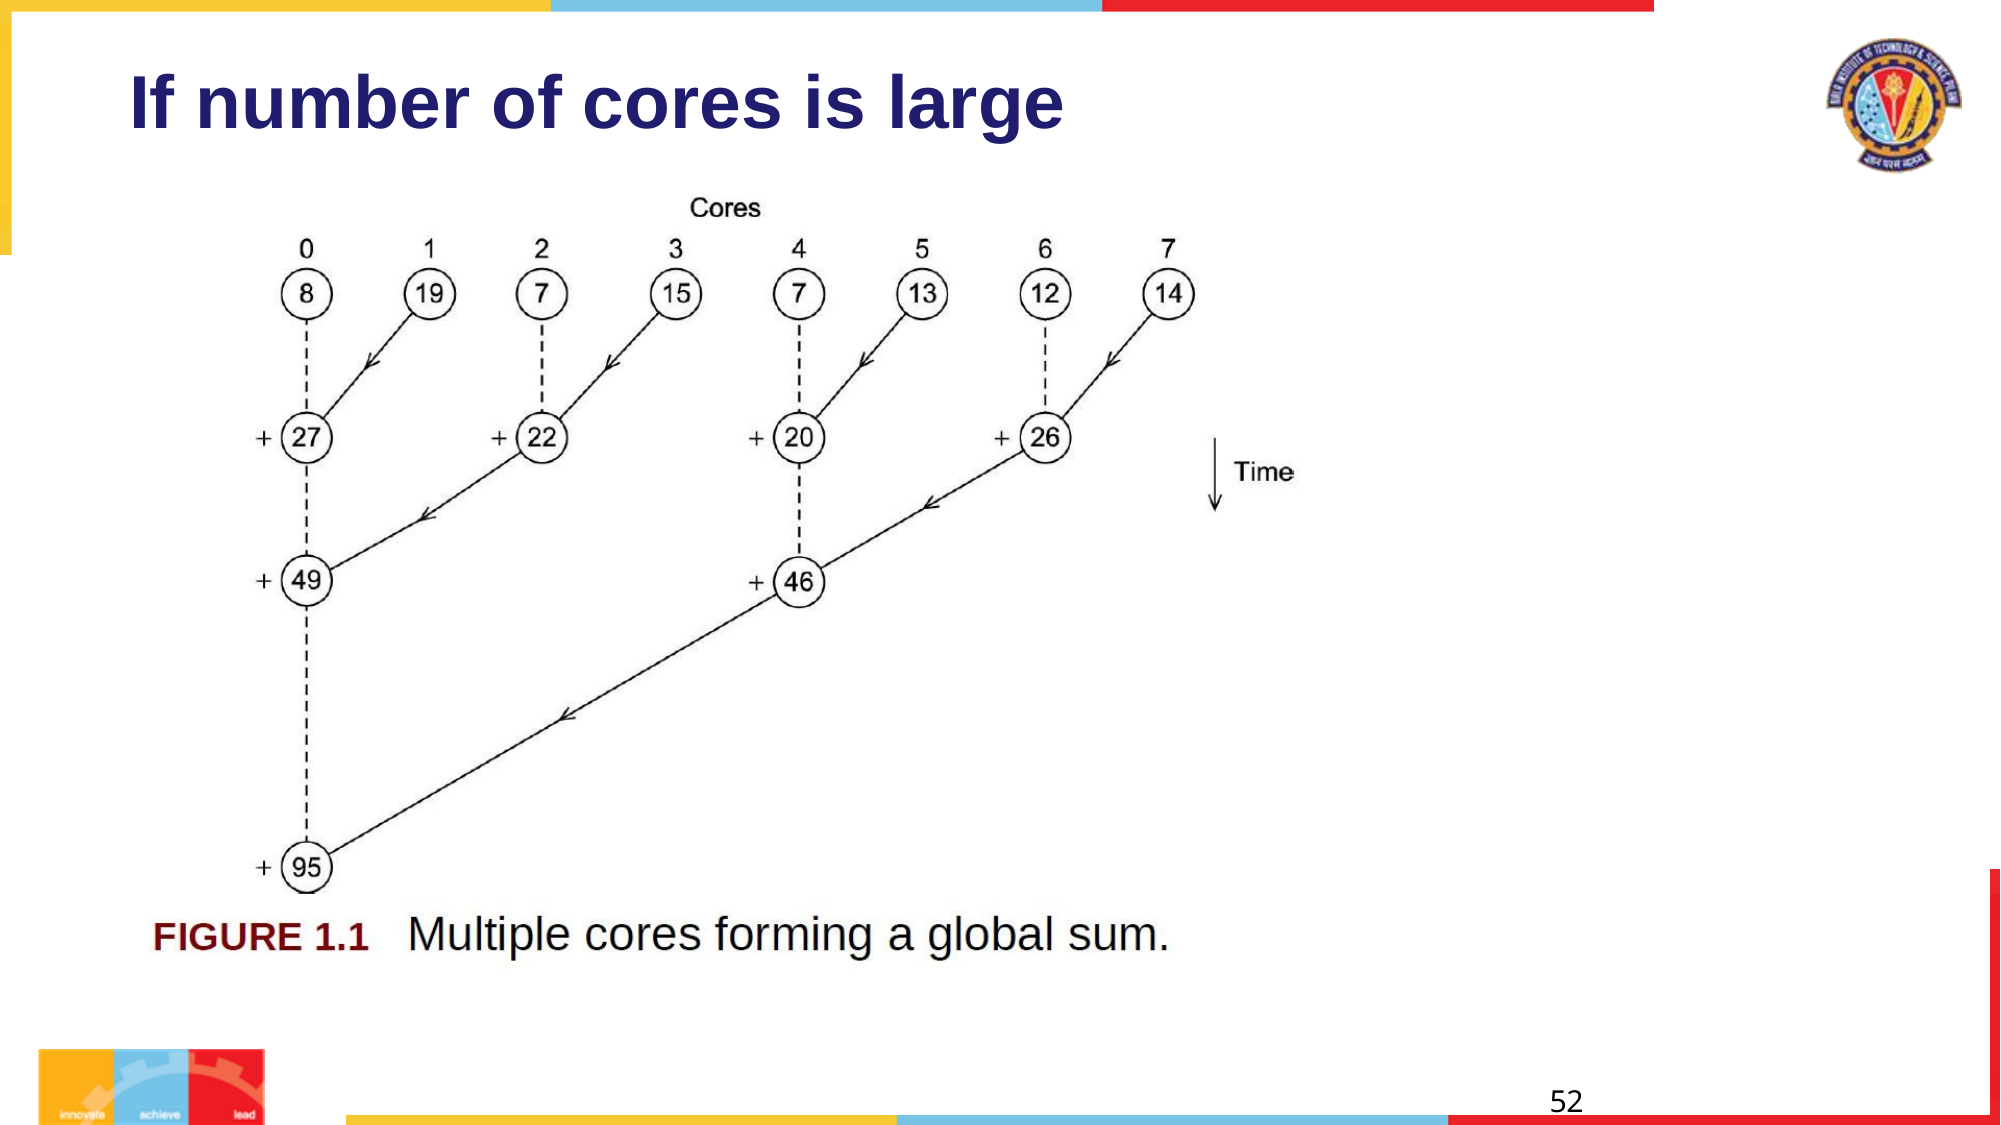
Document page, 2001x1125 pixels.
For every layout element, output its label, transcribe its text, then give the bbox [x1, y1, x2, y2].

slide_number 52 [1543, 1088, 1592, 1125]
picture [346, 1115, 1543, 1125]
title If number of cores is large [127, 21, 1873, 242]
picture [0, 0, 1654, 255]
picture [1592, 869, 2000, 1125]
picture [38, 1049, 265, 1125]
picture [64, 168, 1489, 969]
picture [1873, 38, 1962, 174]
